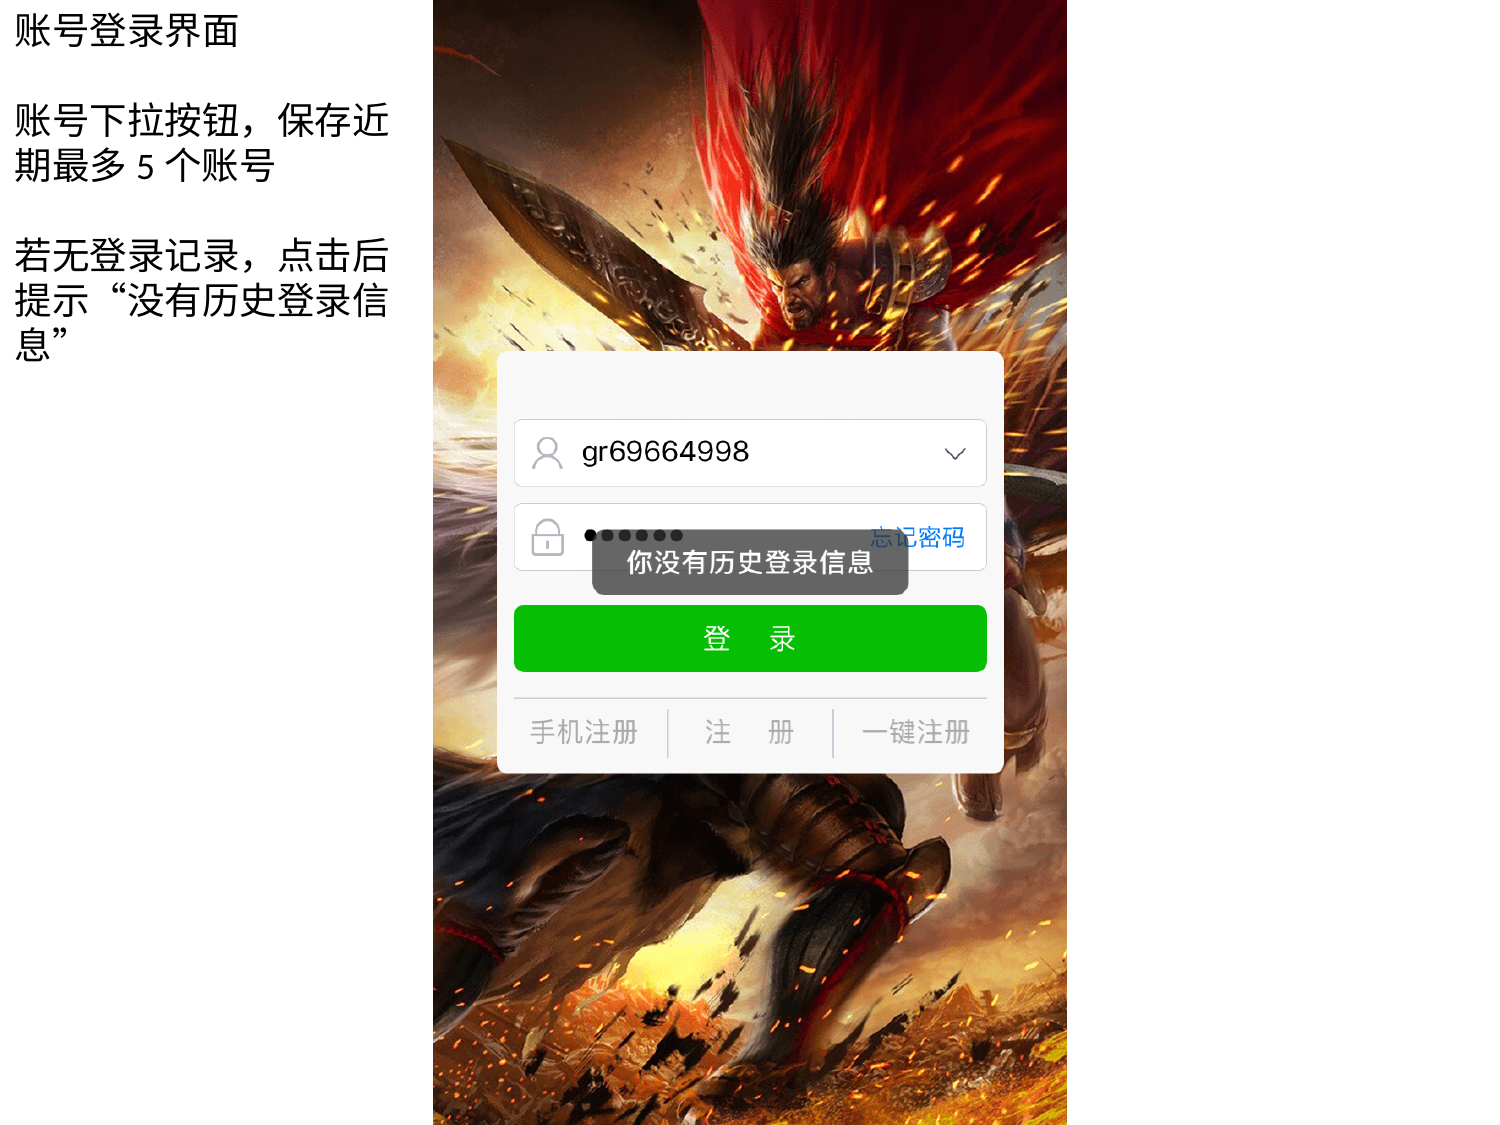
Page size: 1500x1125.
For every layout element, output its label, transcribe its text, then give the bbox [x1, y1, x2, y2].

text_box 账号登录界面 账号下拉按钮，保存近期最多5个账号 若无登录记录，点击后提示“没有历史登录信息” [0, 0, 431, 375]
picture [433, 0, 1067, 1125]
